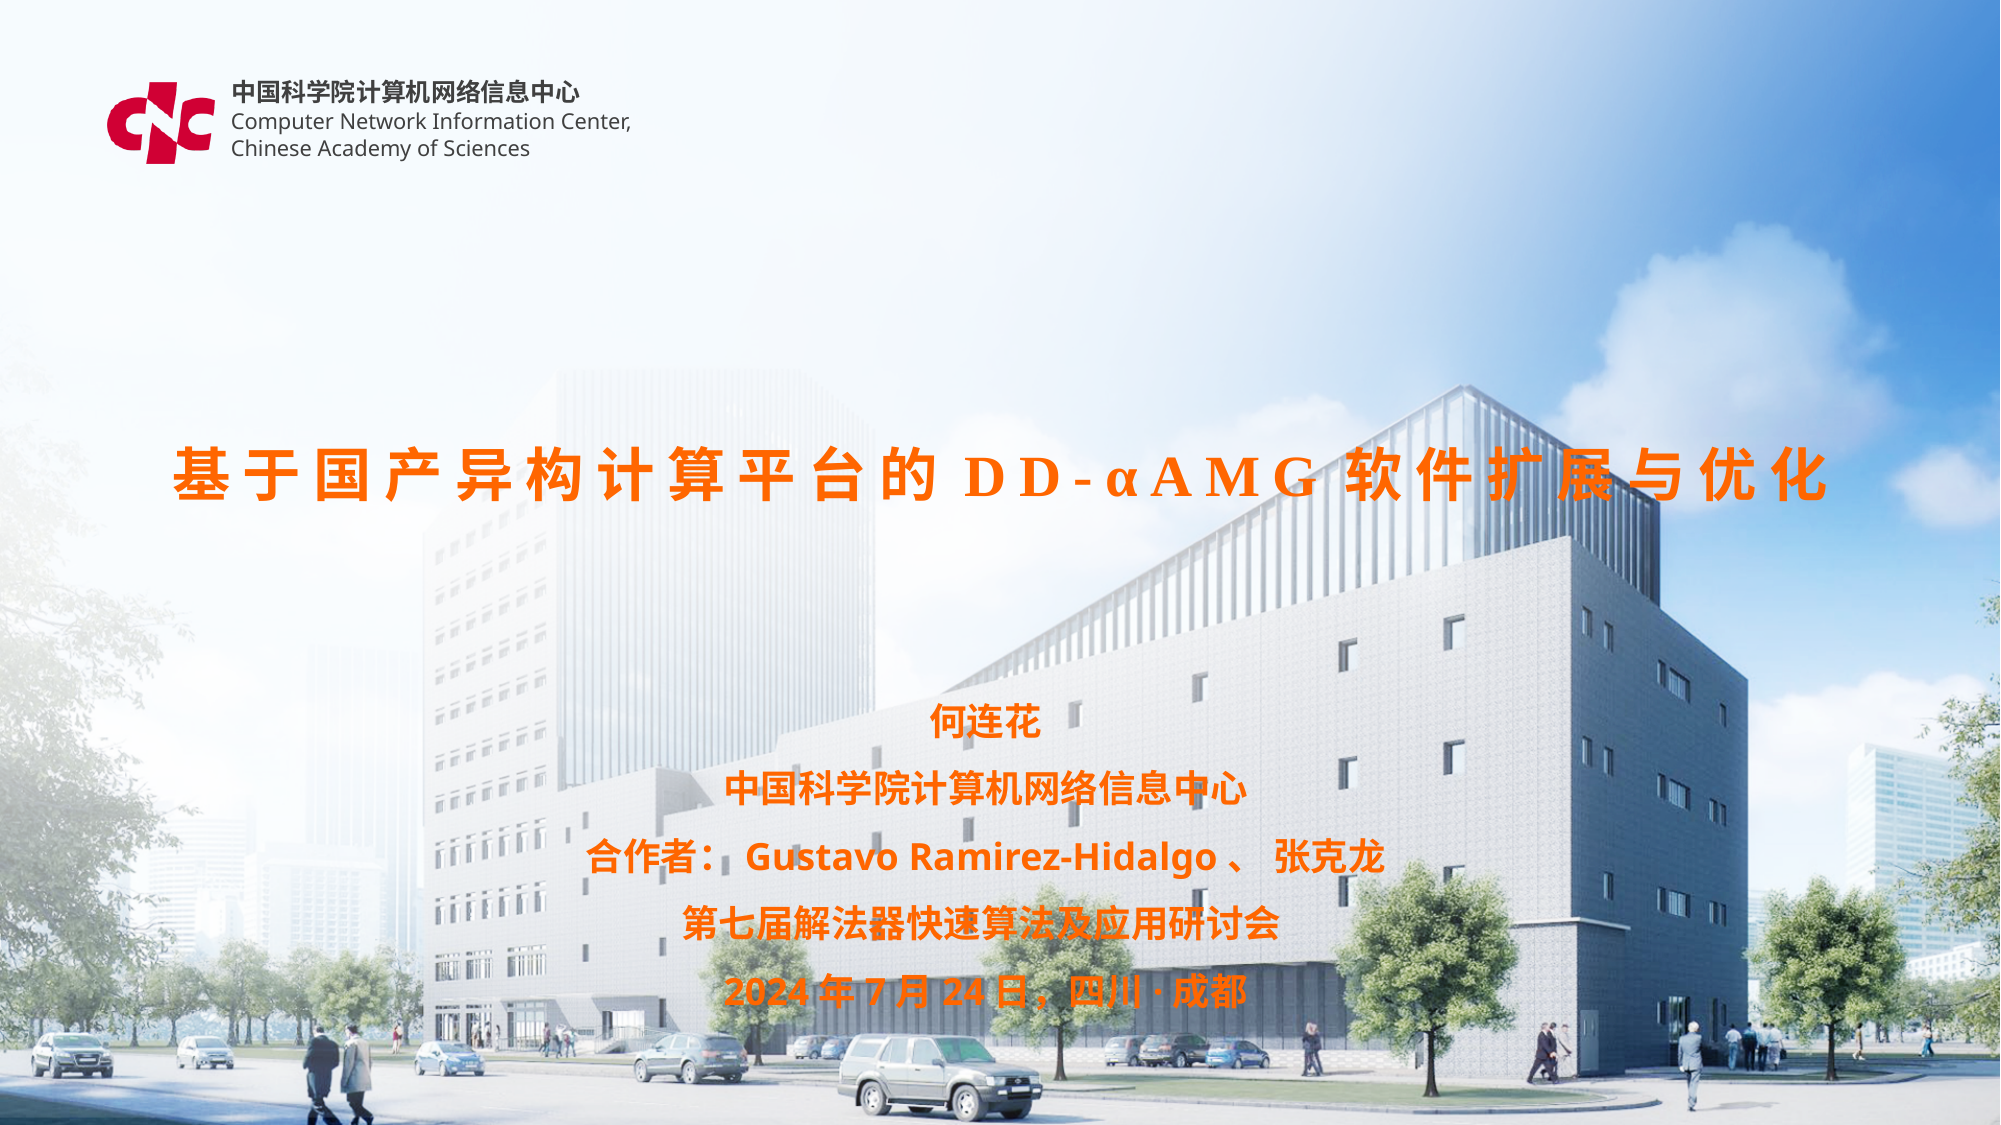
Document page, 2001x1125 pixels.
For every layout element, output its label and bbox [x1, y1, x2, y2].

text_box [0, 0, 2000, 1125]
text_box [107, 68, 672, 169]
